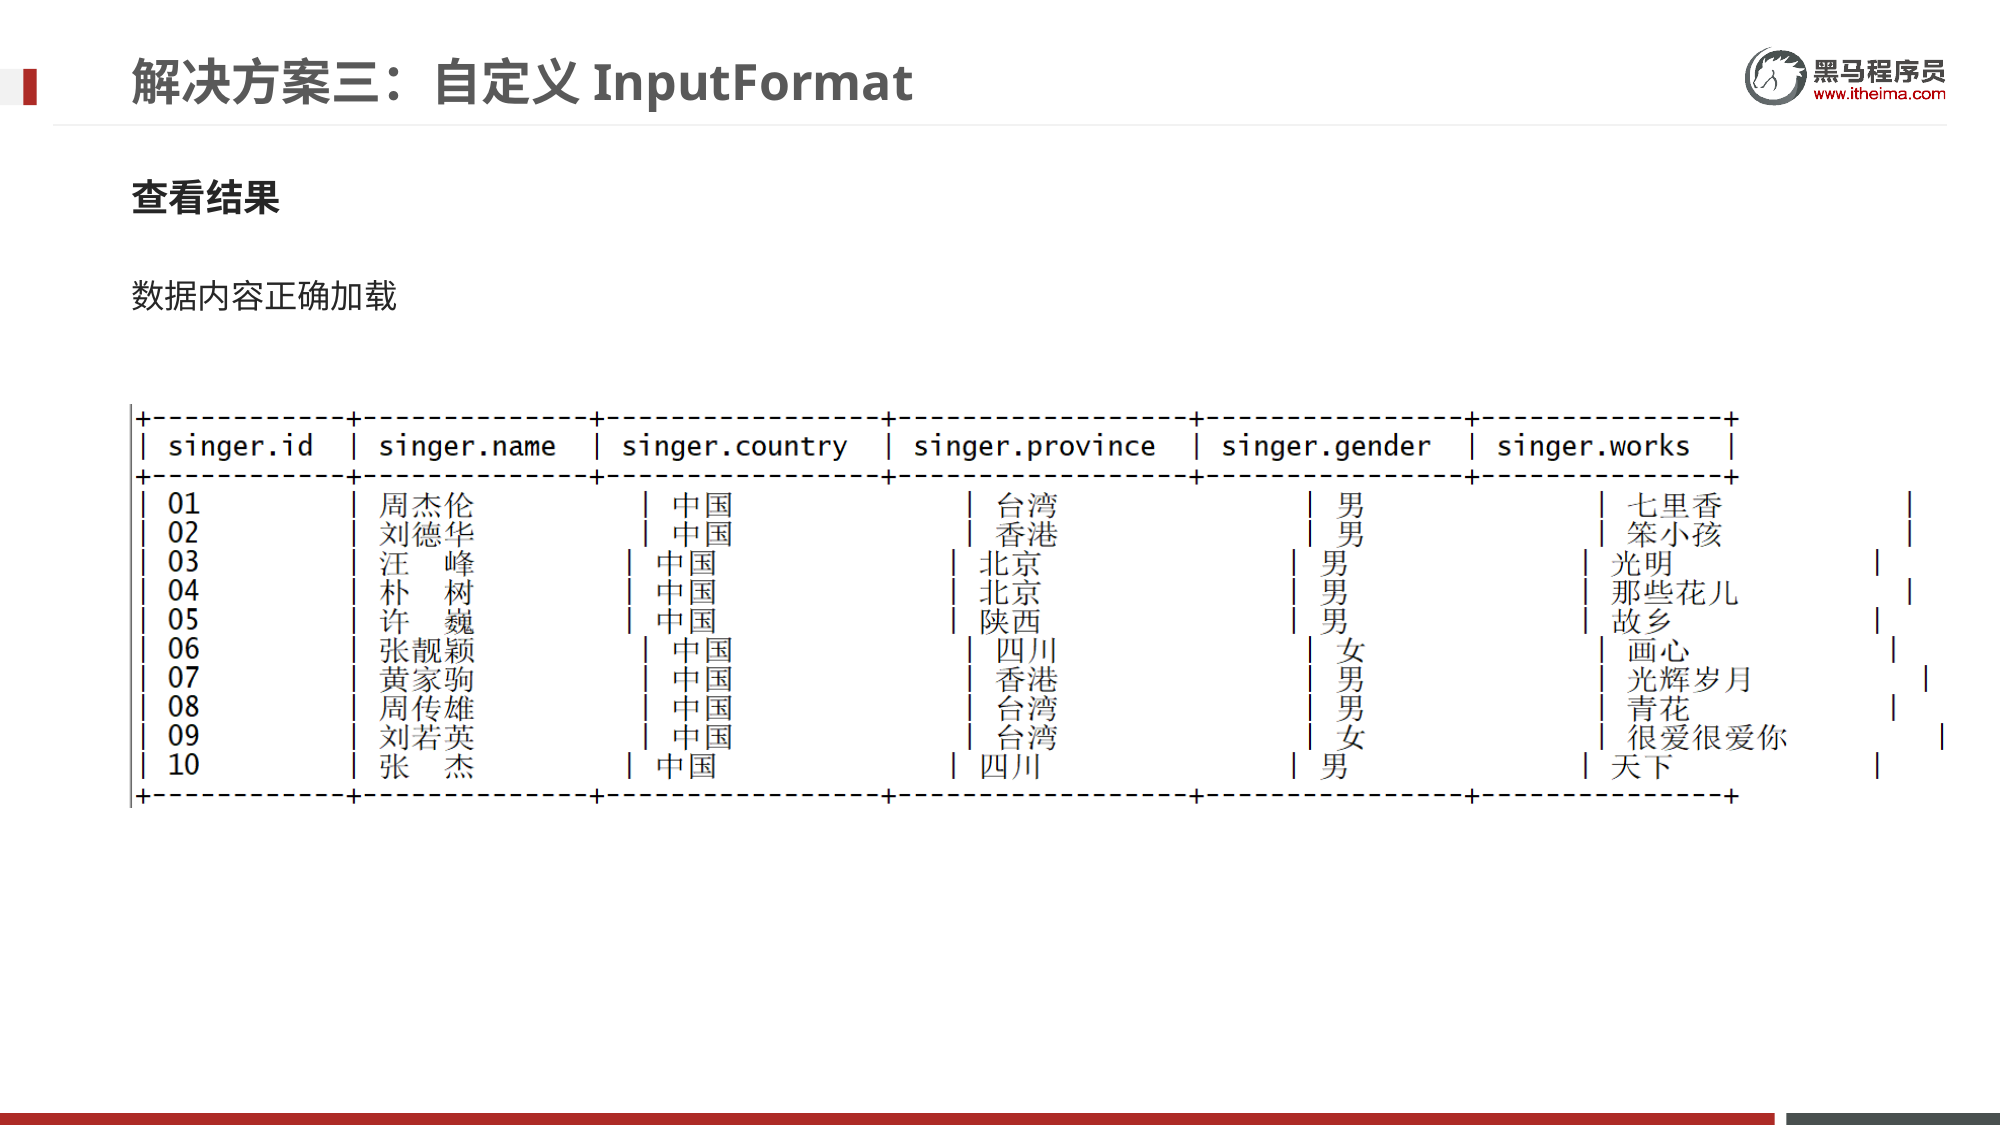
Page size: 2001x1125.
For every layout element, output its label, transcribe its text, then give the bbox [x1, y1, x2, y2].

text_box 数据内容正确加载 [116, 268, 1887, 323]
title 解决方案三：自定义InputFormat [116, 38, 1556, 124]
picture [129, 404, 2000, 808]
list 查看结果 [116, 154, 1872, 239]
picture [1744, 46, 1946, 106]
